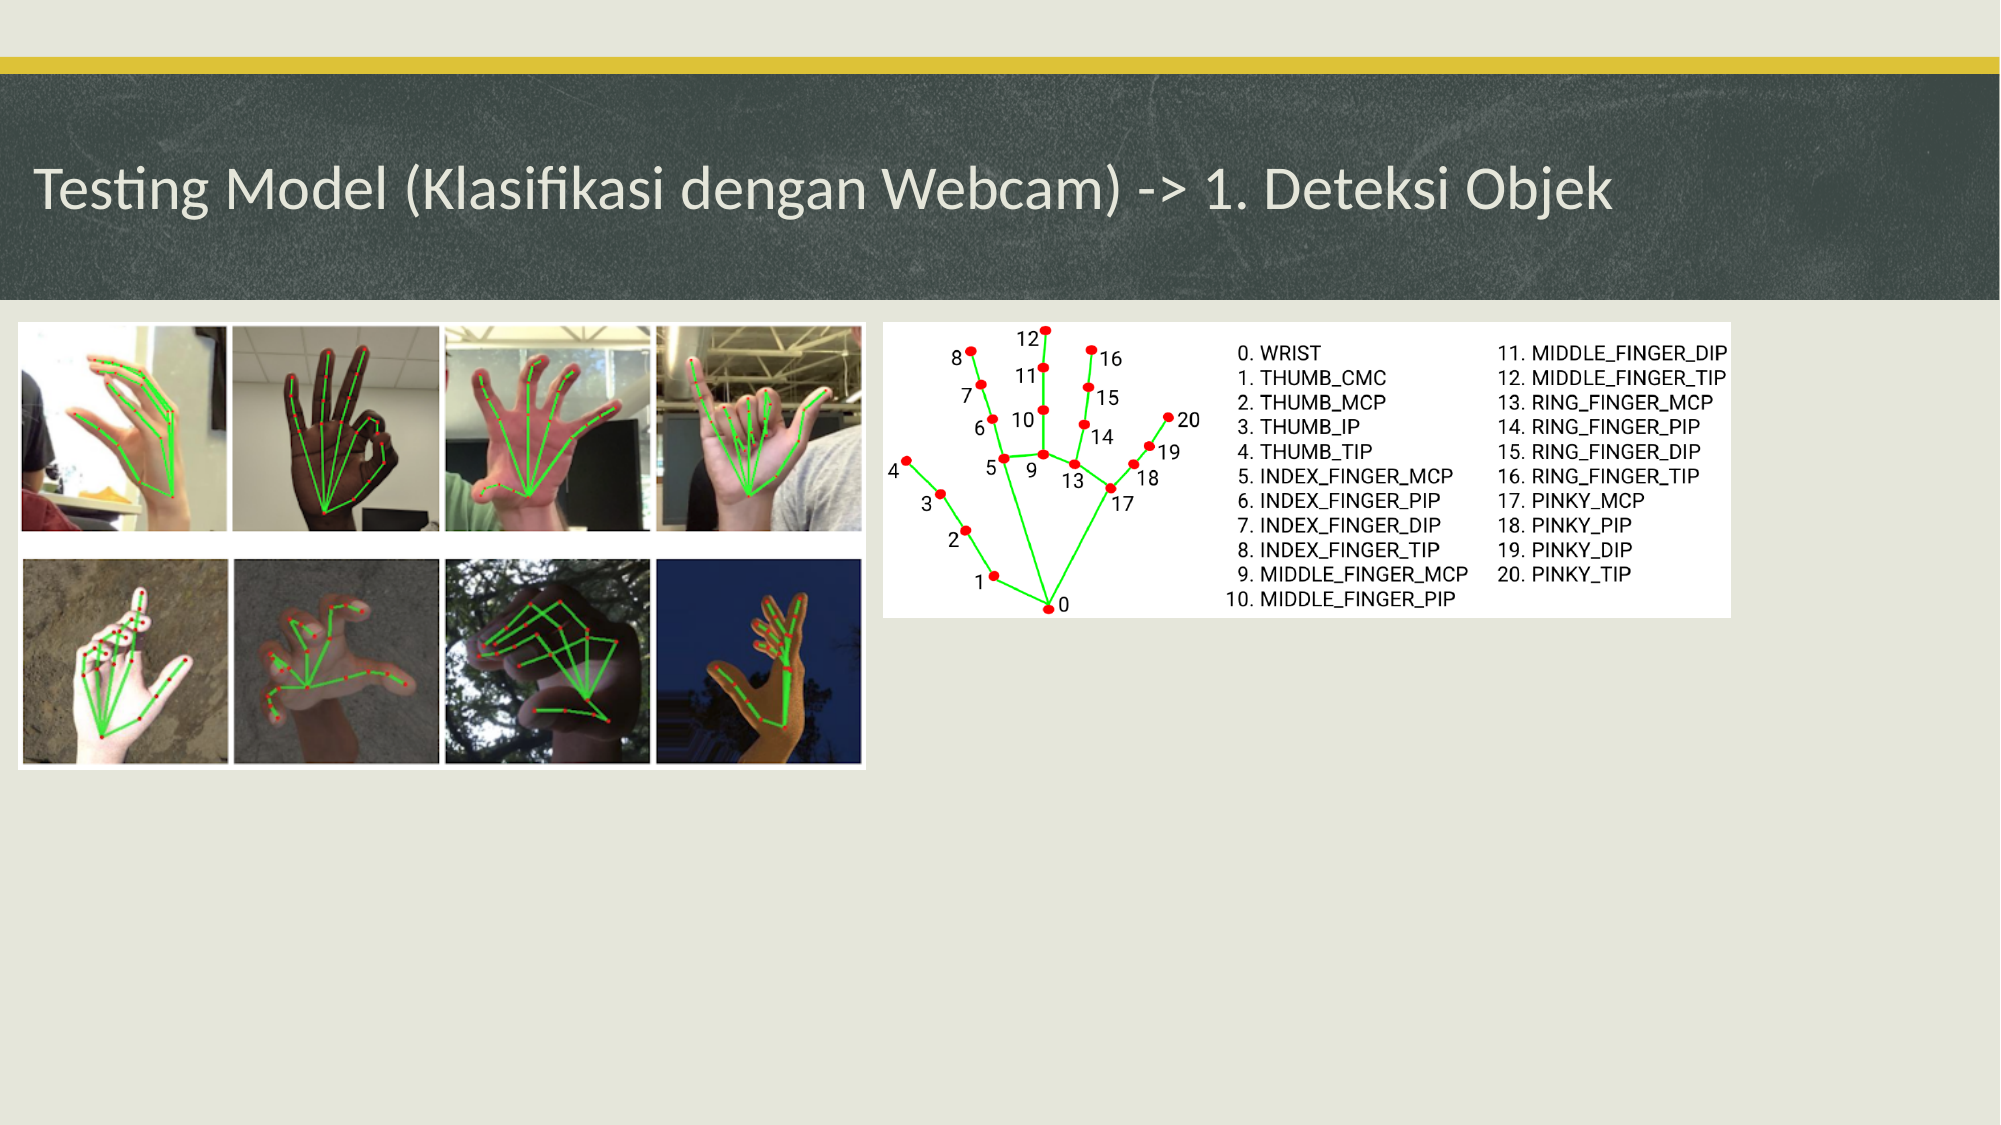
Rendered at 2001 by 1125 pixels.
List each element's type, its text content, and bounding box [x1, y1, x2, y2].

picture [883, 322, 1731, 618]
picture [18, 322, 866, 770]
picture [0, 74, 2000, 300]
text_box Testing Model (Klasifikasi dengan Webcam) -> 1. Deteksi Objek [18, 76, 1790, 300]
